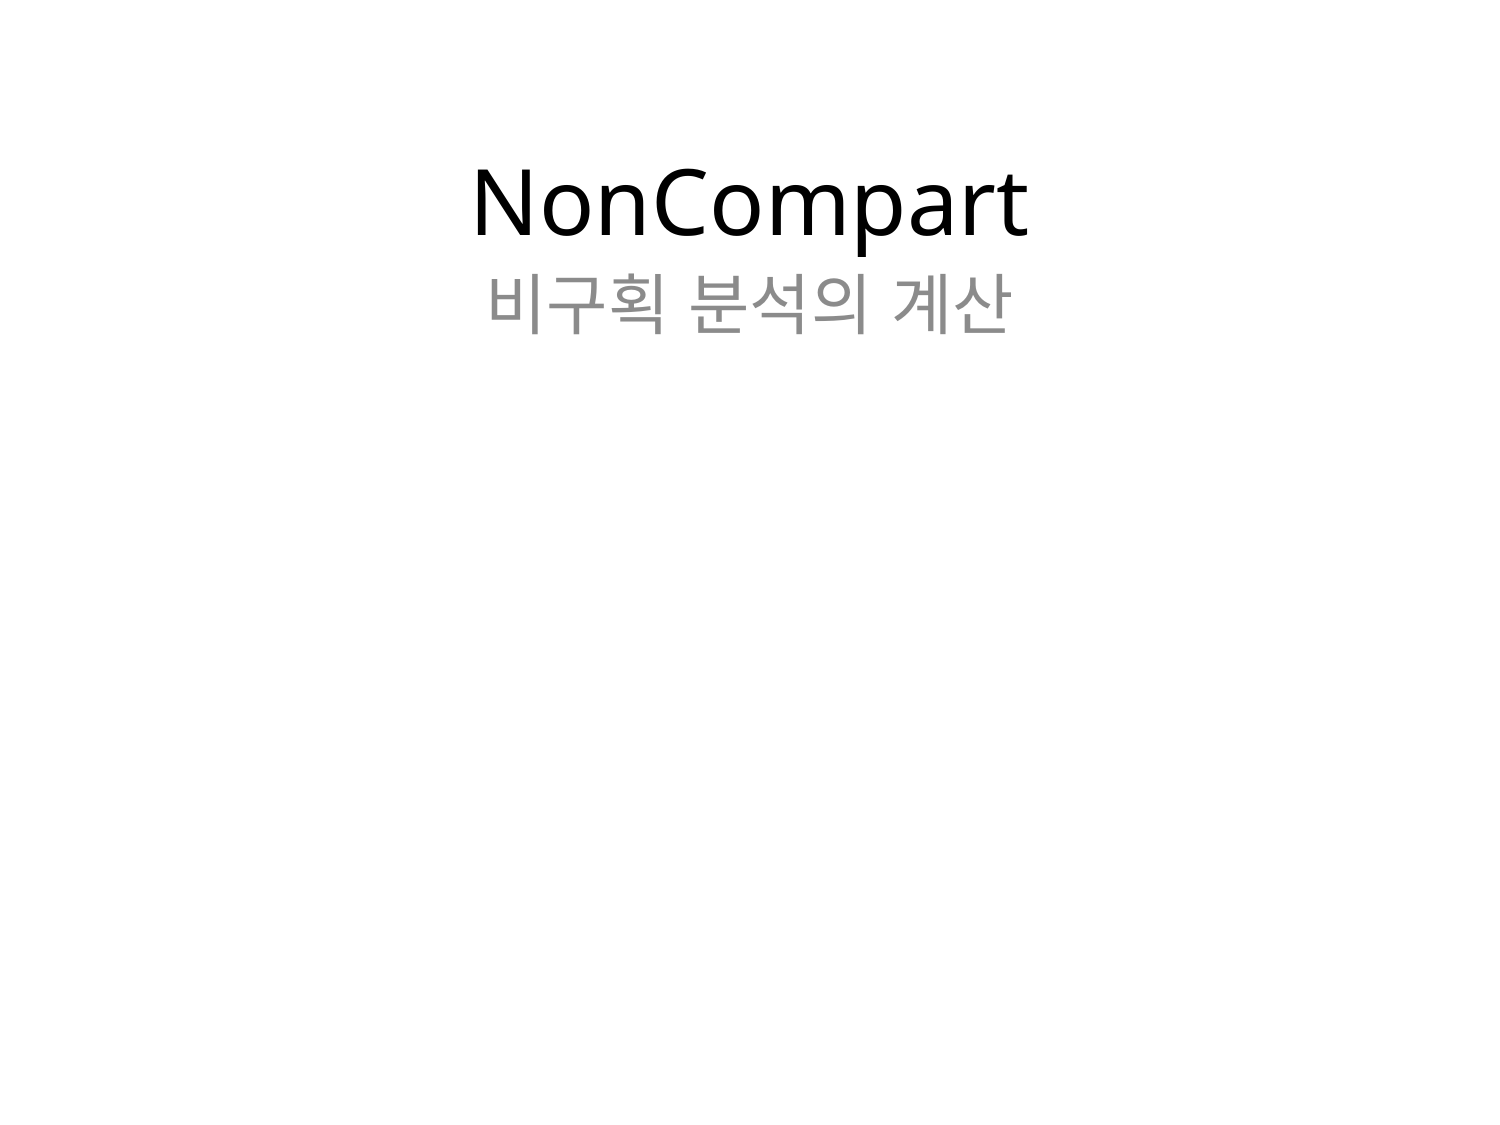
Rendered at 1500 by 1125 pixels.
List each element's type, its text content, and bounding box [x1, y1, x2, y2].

title NonCompart [112, 78, 1388, 320]
subtitle 비구획 분석의 계산 [225, 255, 1275, 544]
